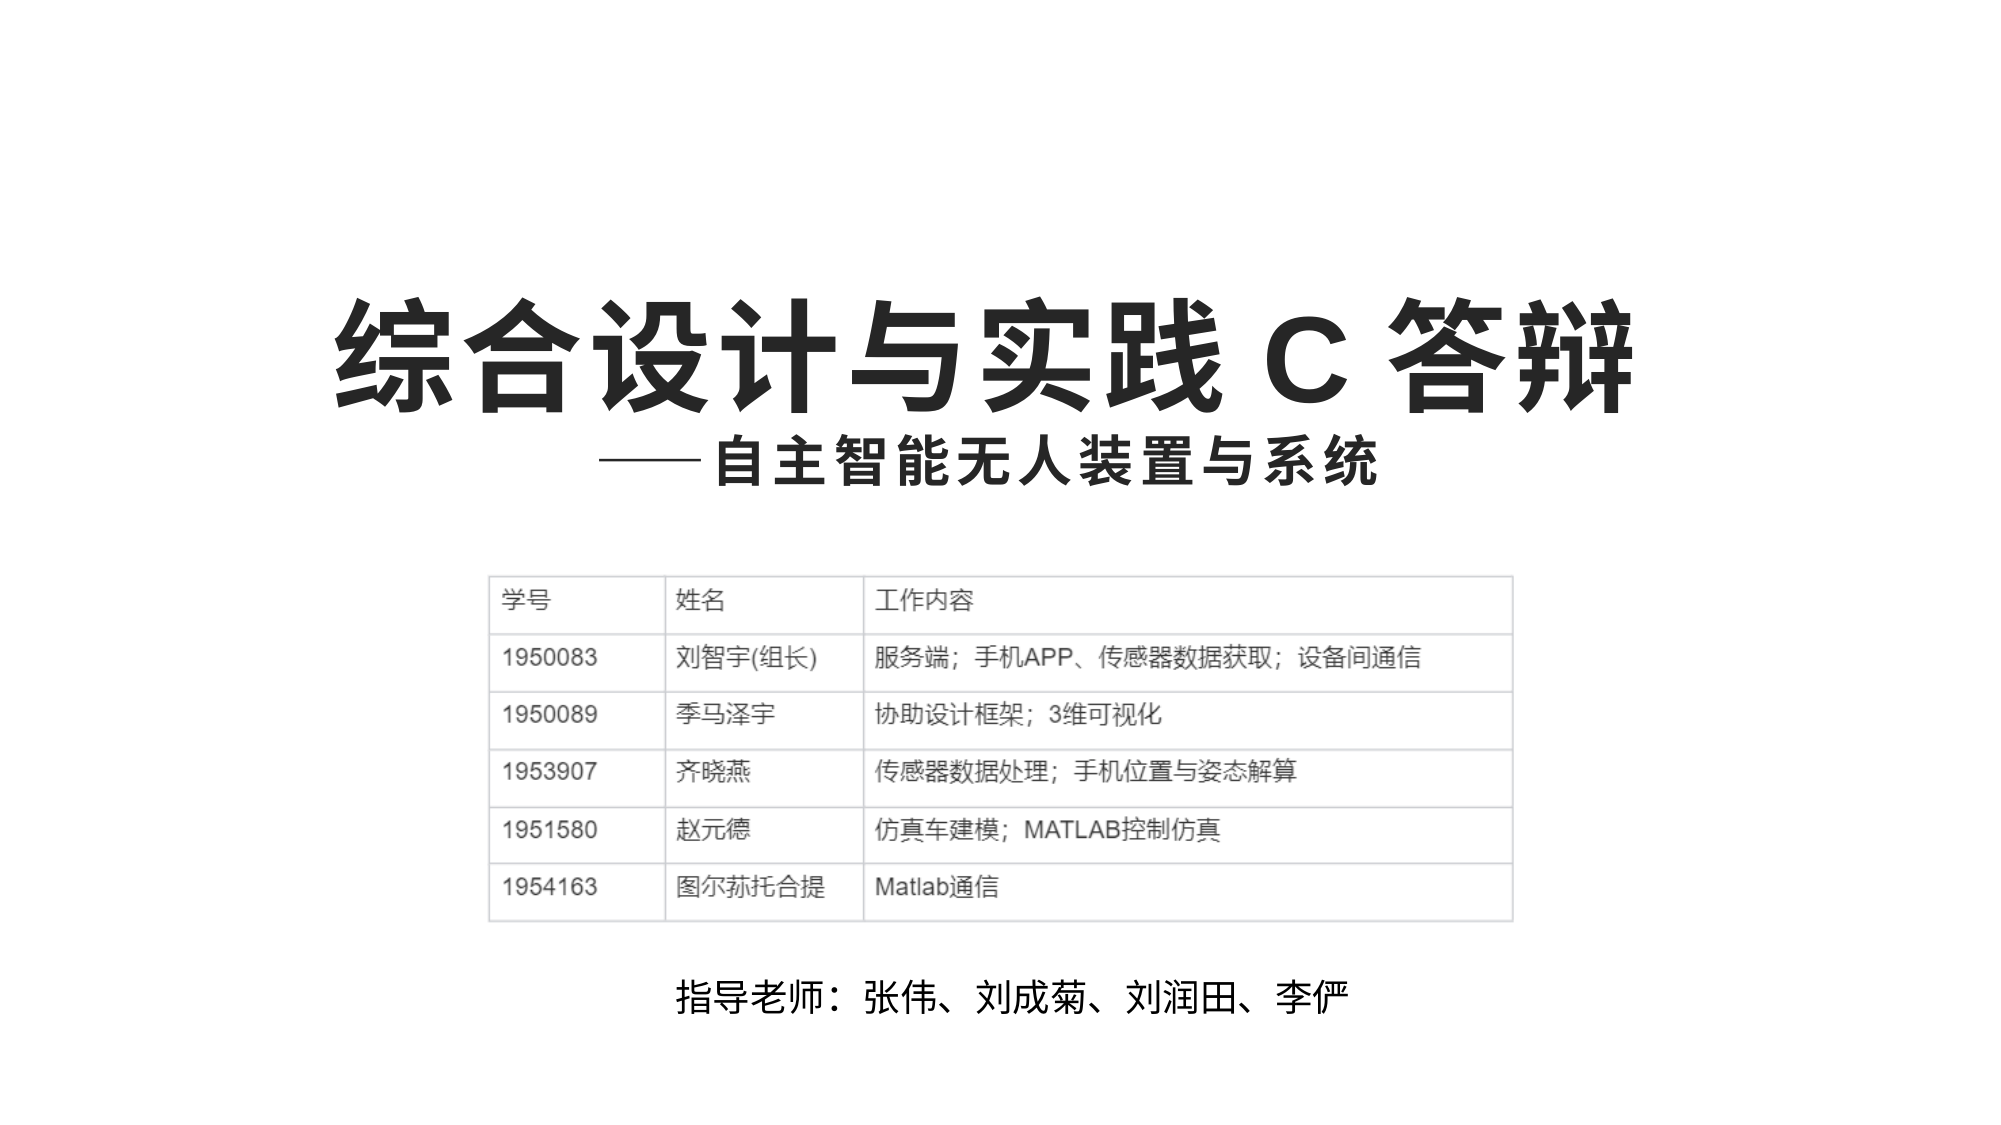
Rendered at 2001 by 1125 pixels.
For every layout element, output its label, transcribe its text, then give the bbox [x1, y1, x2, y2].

picture [478, 564, 1522, 932]
title 综合设计与实践C答辩 ——自主智能无人装置与系统 [183, 270, 1792, 501]
text_box 指导老师：张伟、刘成菊、刘润田、李俨 [660, 966, 1366, 1027]
